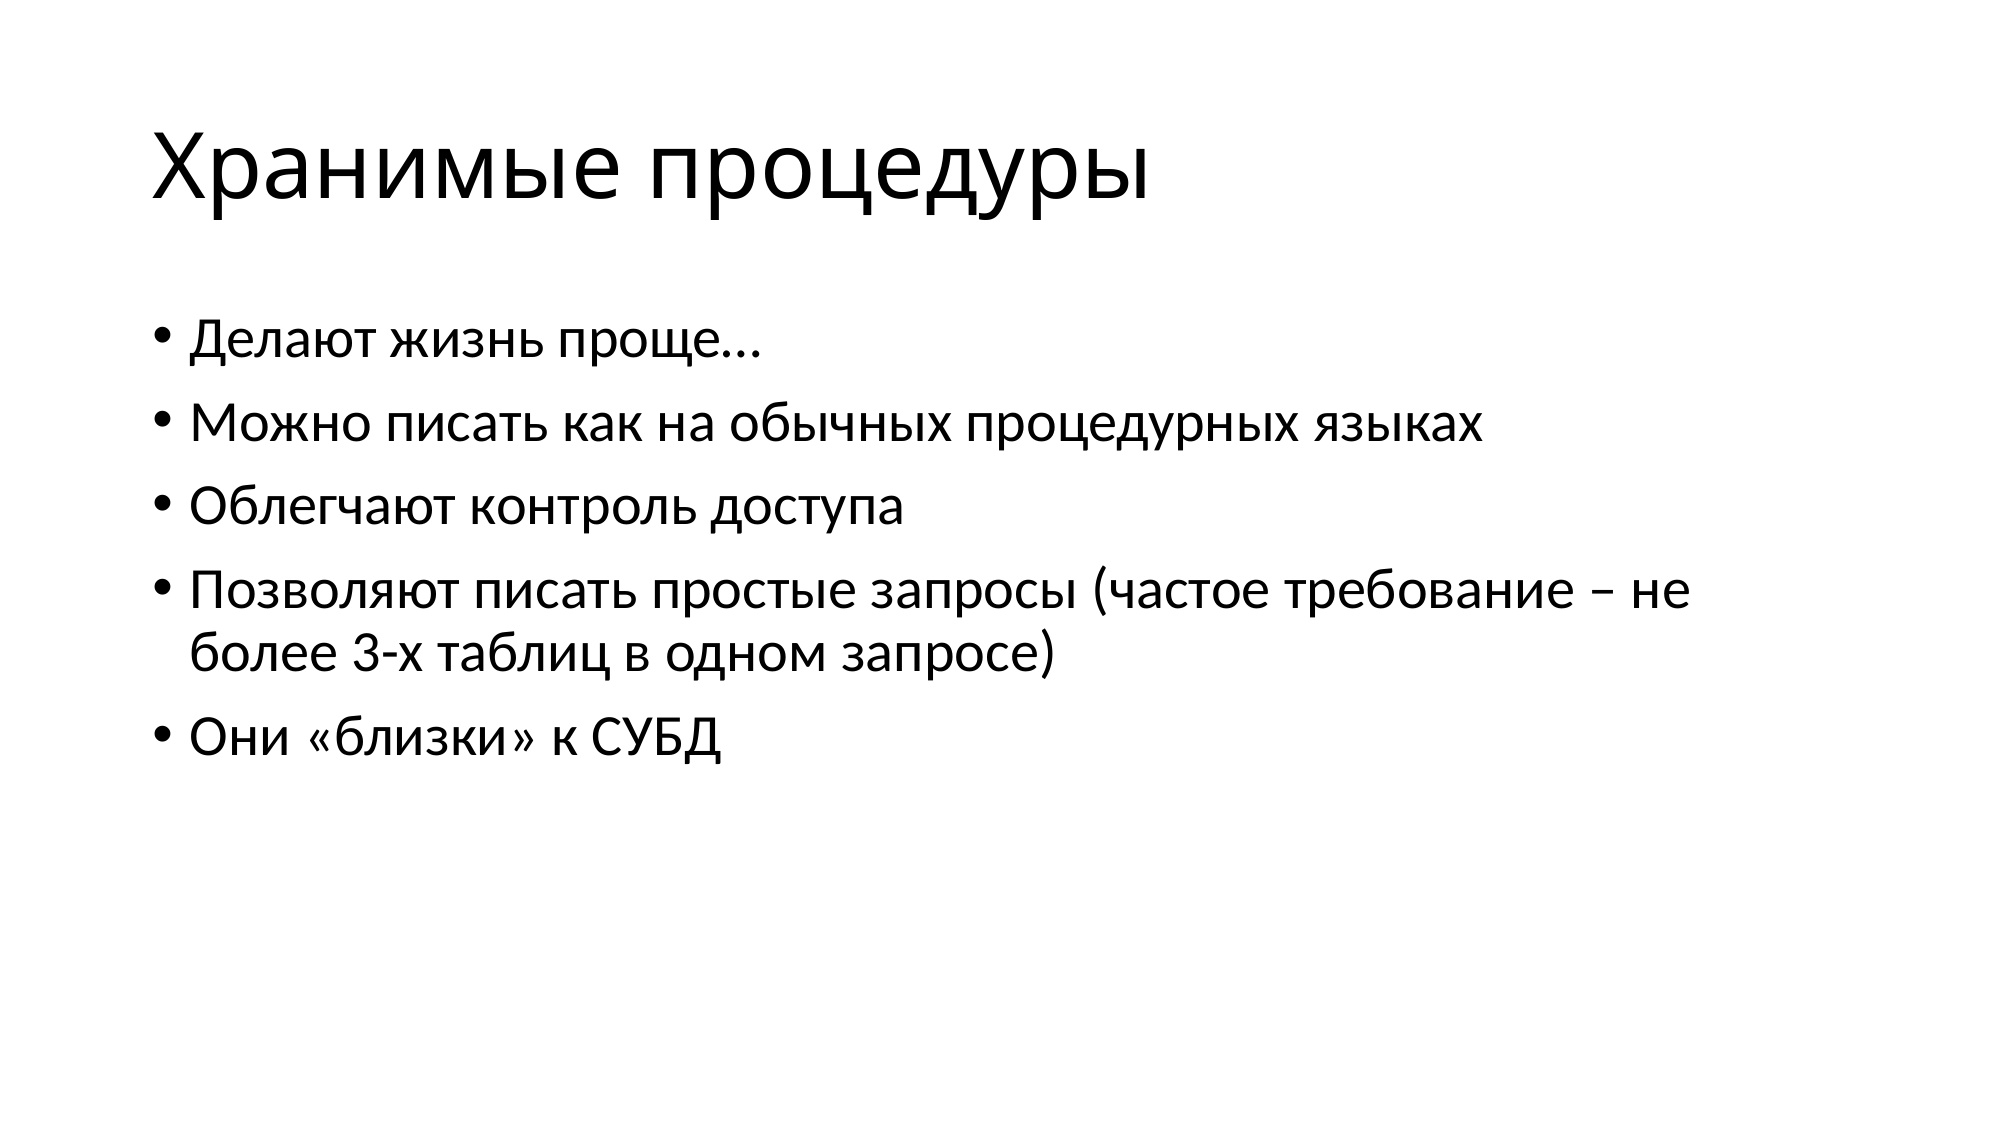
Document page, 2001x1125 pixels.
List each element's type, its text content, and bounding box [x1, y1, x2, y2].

title Хранимые процедуры [137, 59, 1863, 278]
list Делают жизнь проще… Можно писать как на обычных процедурных языках Облегчают контроль доступа Позволяют писать простые запросы (частое требование – не более 3-х таблиц в одном запросе) Они «близки» к СУБД [137, 299, 1863, 1014]
